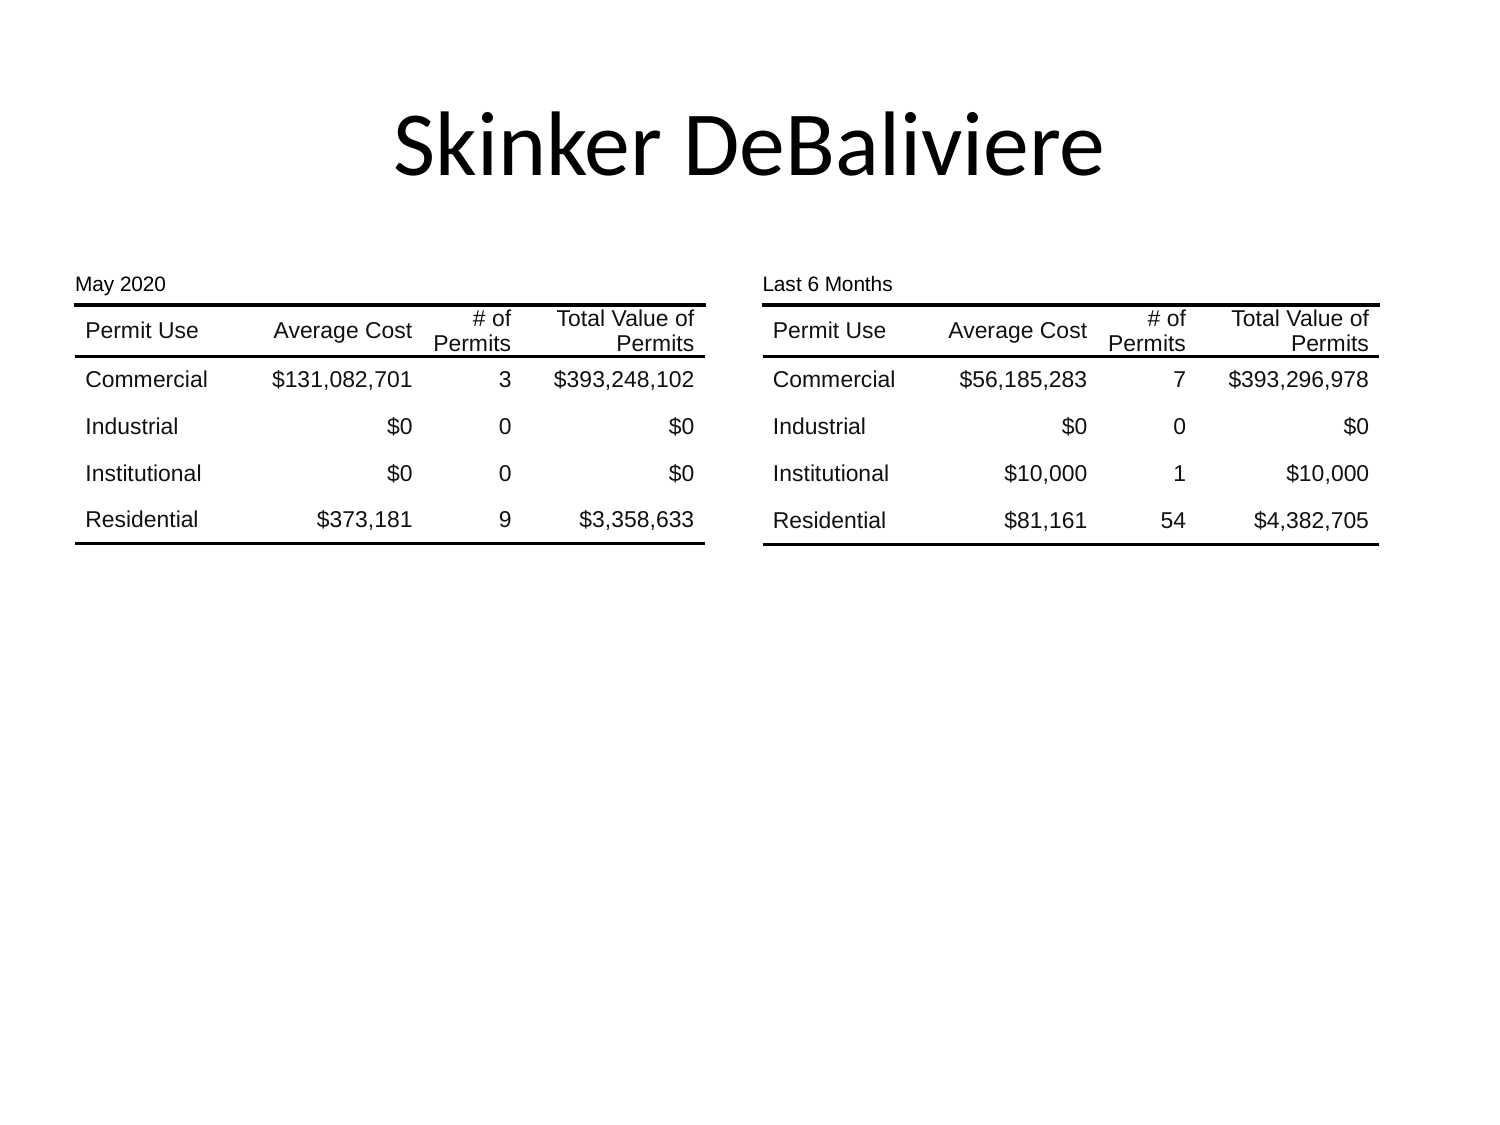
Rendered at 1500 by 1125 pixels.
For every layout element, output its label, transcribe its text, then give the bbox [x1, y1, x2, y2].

table_cell $81,161 [928, 497, 1098, 543]
table_cell 0 [423, 404, 522, 450]
table_cell Total Value of Permits [1197, 307, 1379, 355]
table_cell Commercial [75, 358, 240, 404]
table_cell Institutional [75, 450, 240, 496]
table_cell Commercial [763, 358, 928, 404]
table_cell 54 [1098, 497, 1197, 543]
table_cell $131,082,701 [240, 358, 423, 404]
table_cell $0 [1197, 404, 1379, 450]
table_cell 7 [1098, 358, 1197, 404]
table_cell # of Permits [1098, 307, 1197, 355]
table_header Last 6 Months [763, 263, 1379, 303]
table_header May 2020 [76, 263, 704, 303]
table_cell $10,000 [928, 450, 1098, 497]
table_cell $0 [522, 450, 705, 496]
table_cell Residential [75, 496, 240, 542]
table_cell $373,181 [240, 496, 423, 542]
table_cell $0 [240, 450, 423, 496]
table_cell $393,248,102 [522, 358, 705, 404]
table_cell Permit Use [763, 307, 928, 355]
title Skinker DeBaliviere [75, 45, 1425, 233]
table_cell $3,358,633 [522, 496, 705, 542]
table_cell $4,382,705 [1197, 497, 1379, 543]
table_cell 3 [423, 358, 522, 404]
table_cell Residential [763, 497, 928, 543]
table_cell $10,000 [1197, 450, 1379, 497]
table_cell $0 [928, 404, 1098, 450]
table_cell Permit Use [75, 307, 240, 355]
table_cell Total Value of Permits [522, 307, 705, 355]
table_cell Industrial [763, 404, 928, 450]
table_cell Industrial [75, 404, 240, 450]
table_cell Average Cost [928, 307, 1098, 355]
table_cell $393,296,978 [1197, 358, 1379, 404]
table_cell Institutional [763, 450, 928, 497]
table_cell Average Cost [240, 307, 423, 355]
table_cell 9 [423, 496, 522, 542]
table_cell 0 [423, 450, 522, 496]
table_cell $0 [522, 404, 705, 450]
table_cell $0 [240, 404, 423, 450]
table_cell 0 [1098, 404, 1197, 450]
table_cell 1 [1098, 450, 1197, 497]
table_cell # of Permits [423, 307, 522, 355]
table_cell $56,185,283 [928, 358, 1098, 404]
